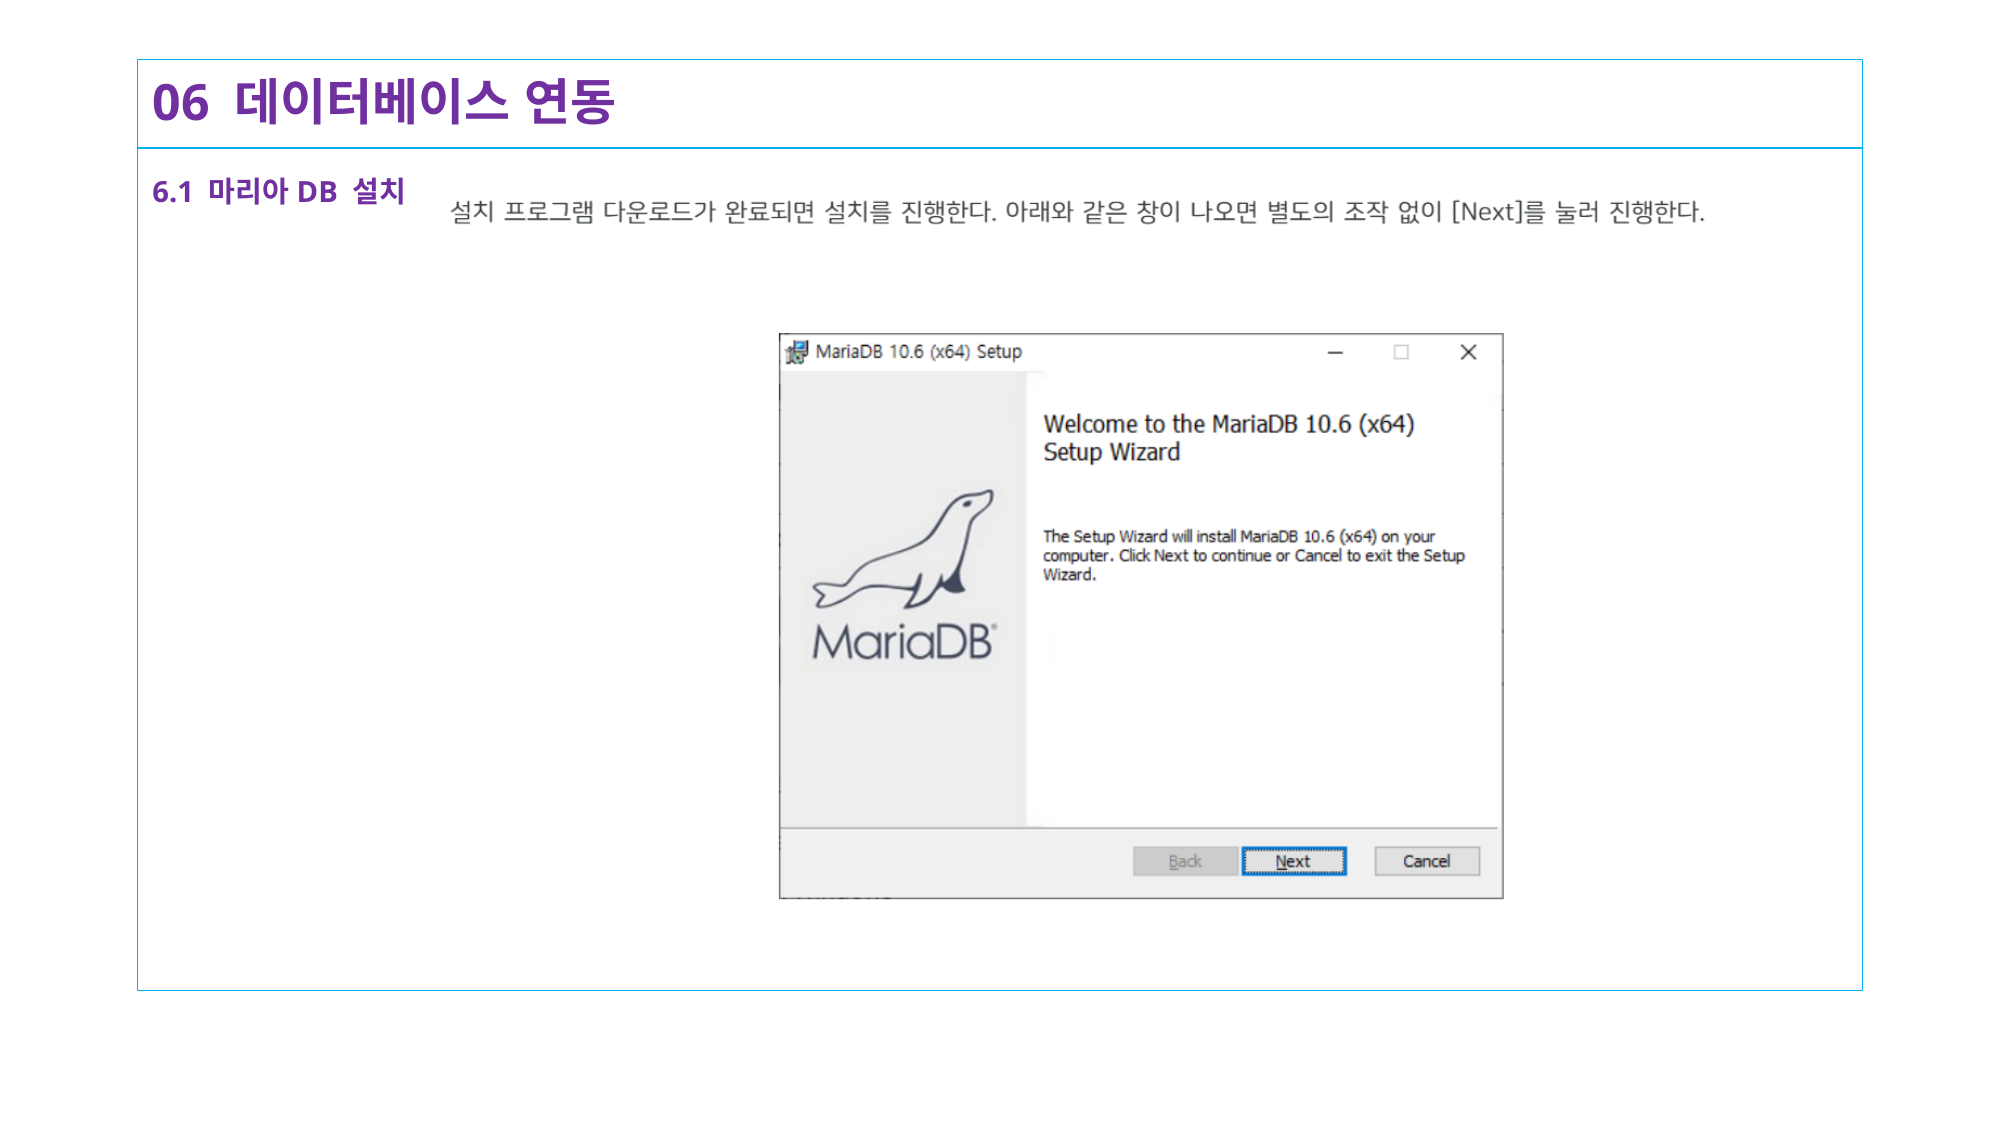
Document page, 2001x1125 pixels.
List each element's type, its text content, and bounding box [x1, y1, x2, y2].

list 6.1 마리아DB 설치 [137, 148, 1863, 991]
title 06 데이터베이스 연동 [137, 59, 1863, 148]
picture [442, 178, 1727, 922]
